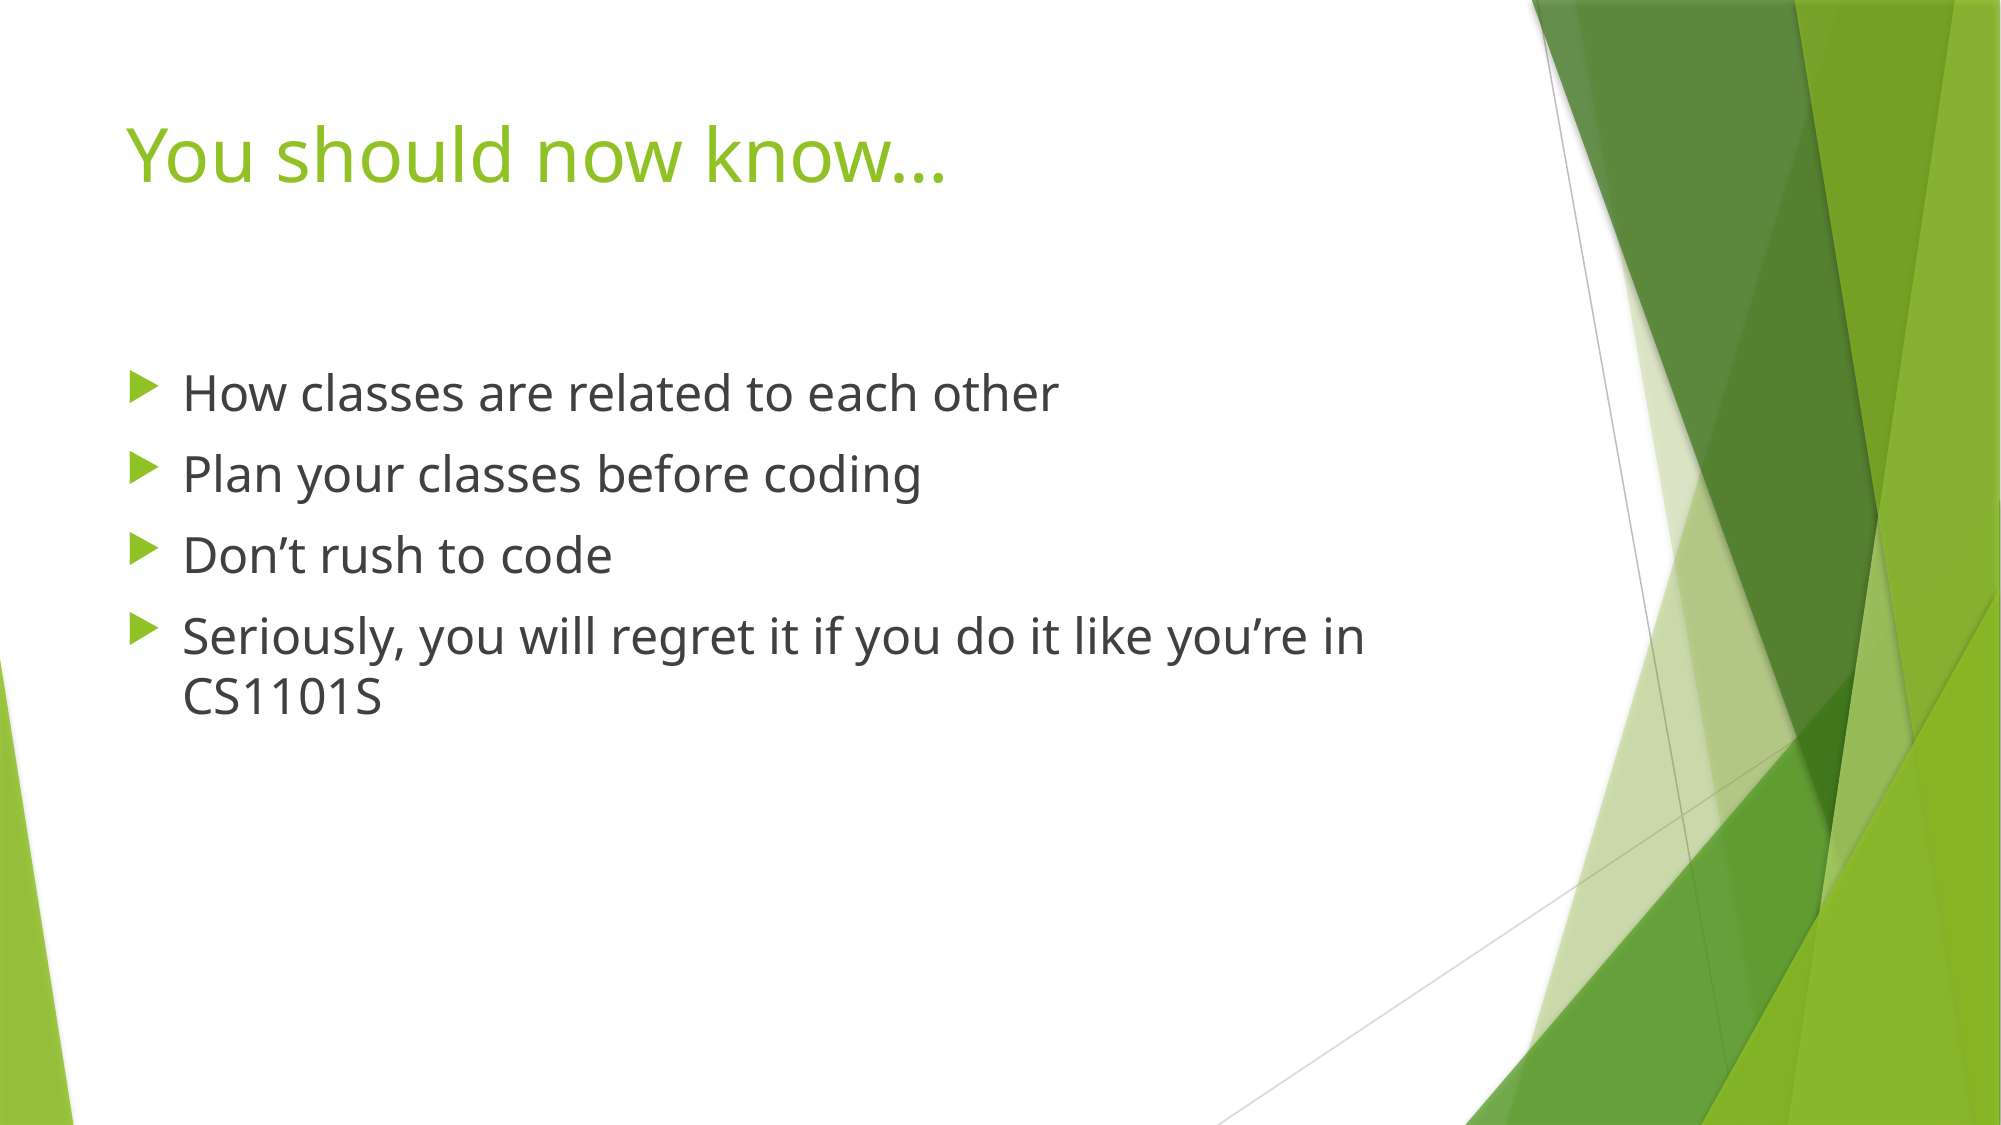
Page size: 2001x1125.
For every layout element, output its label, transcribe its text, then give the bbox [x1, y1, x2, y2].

list How classes are related to each other Plan your classes before coding Don’t rush to code Seriously, you will regret it if you do it like you’re in CS1101S [111, 354, 1522, 992]
title You should now know… [111, 99, 1522, 317]
